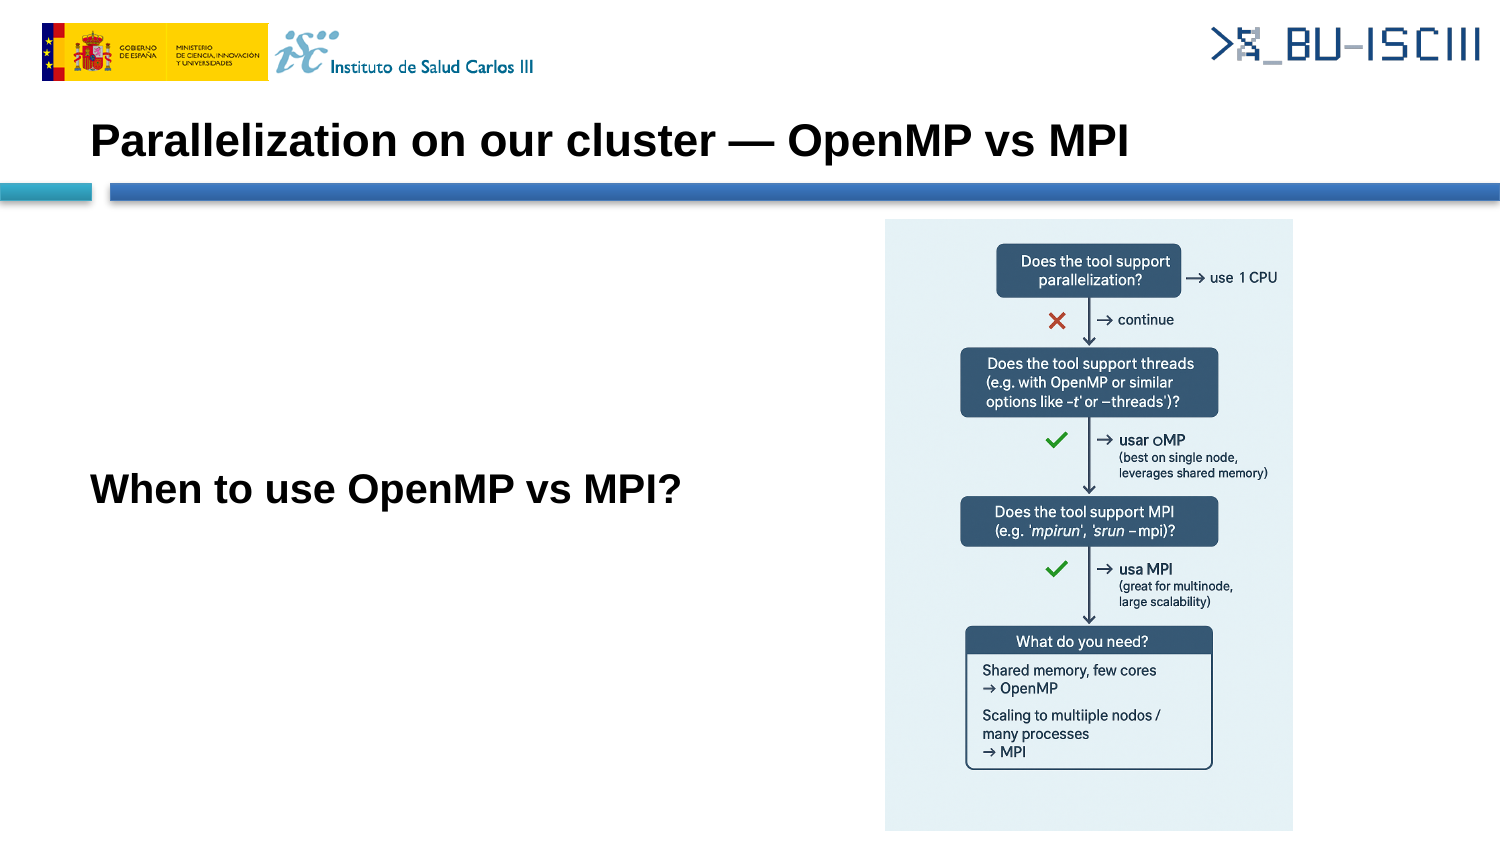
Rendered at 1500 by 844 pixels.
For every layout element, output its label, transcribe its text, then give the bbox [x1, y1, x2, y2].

picture [1201, 0, 1492, 85]
title Parallelization on our cluster — OpenMP vs MPI [75, 85, 1425, 183]
picture [885, 219, 1293, 832]
picture [42, 23, 593, 81]
list When to use OpenMP vs MPI? [75, 454, 701, 567]
